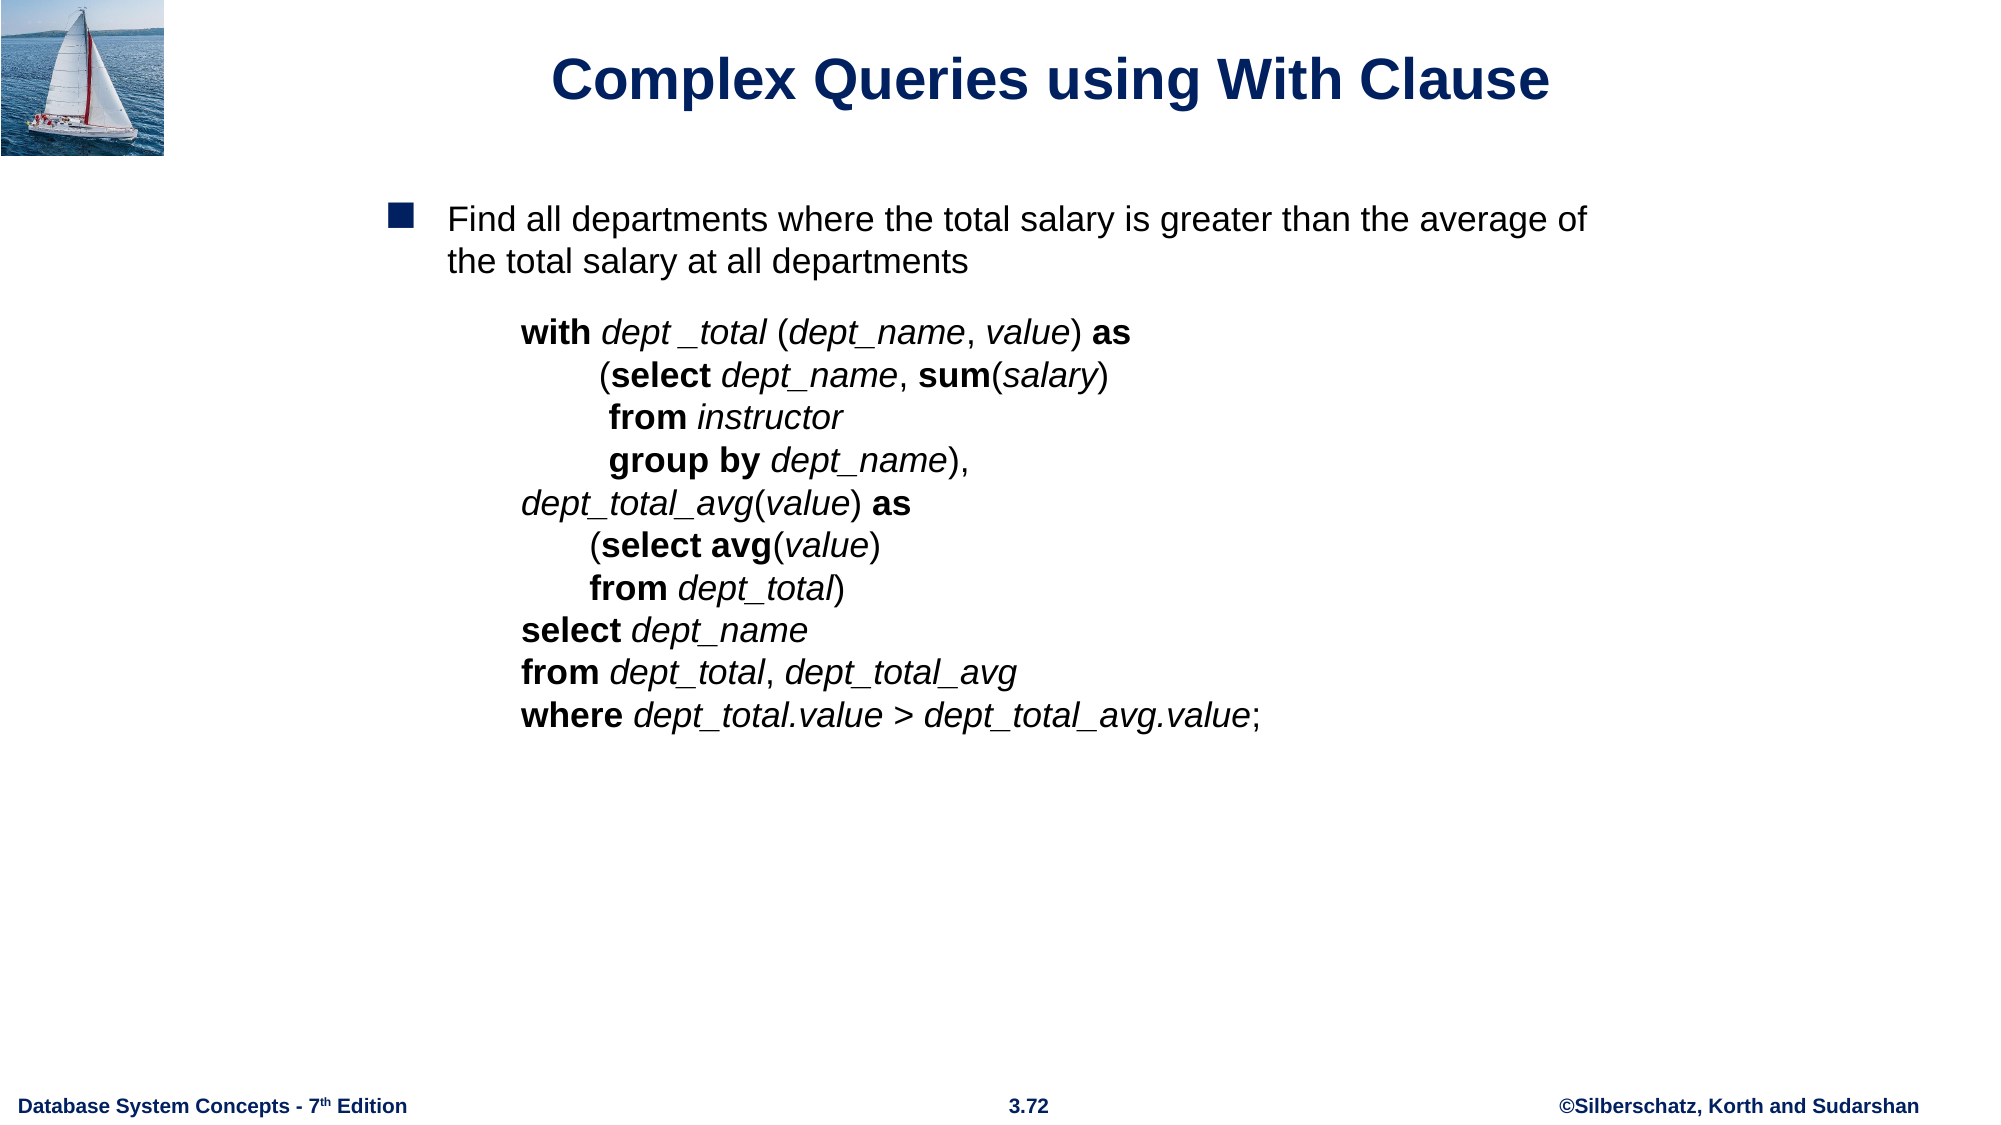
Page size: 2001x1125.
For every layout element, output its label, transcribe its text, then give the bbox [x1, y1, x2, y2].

text_box with dept _total (dept_name, value) as (select dept_name, sum(salary) from instructor group by dept_name), dept_total_avg(value) as (select avg(value) from dept_total) select dept_name from dept_total, dept_total_avg where dept_total.value > dept_total_avg.value; [506, 302, 1632, 742]
list Find all departments where the total salary is greater than the average of the total salary at all departments [376, 188, 1616, 303]
picture [1, 0, 164, 156]
title Complex Queries using With Clause [167, 18, 1935, 120]
